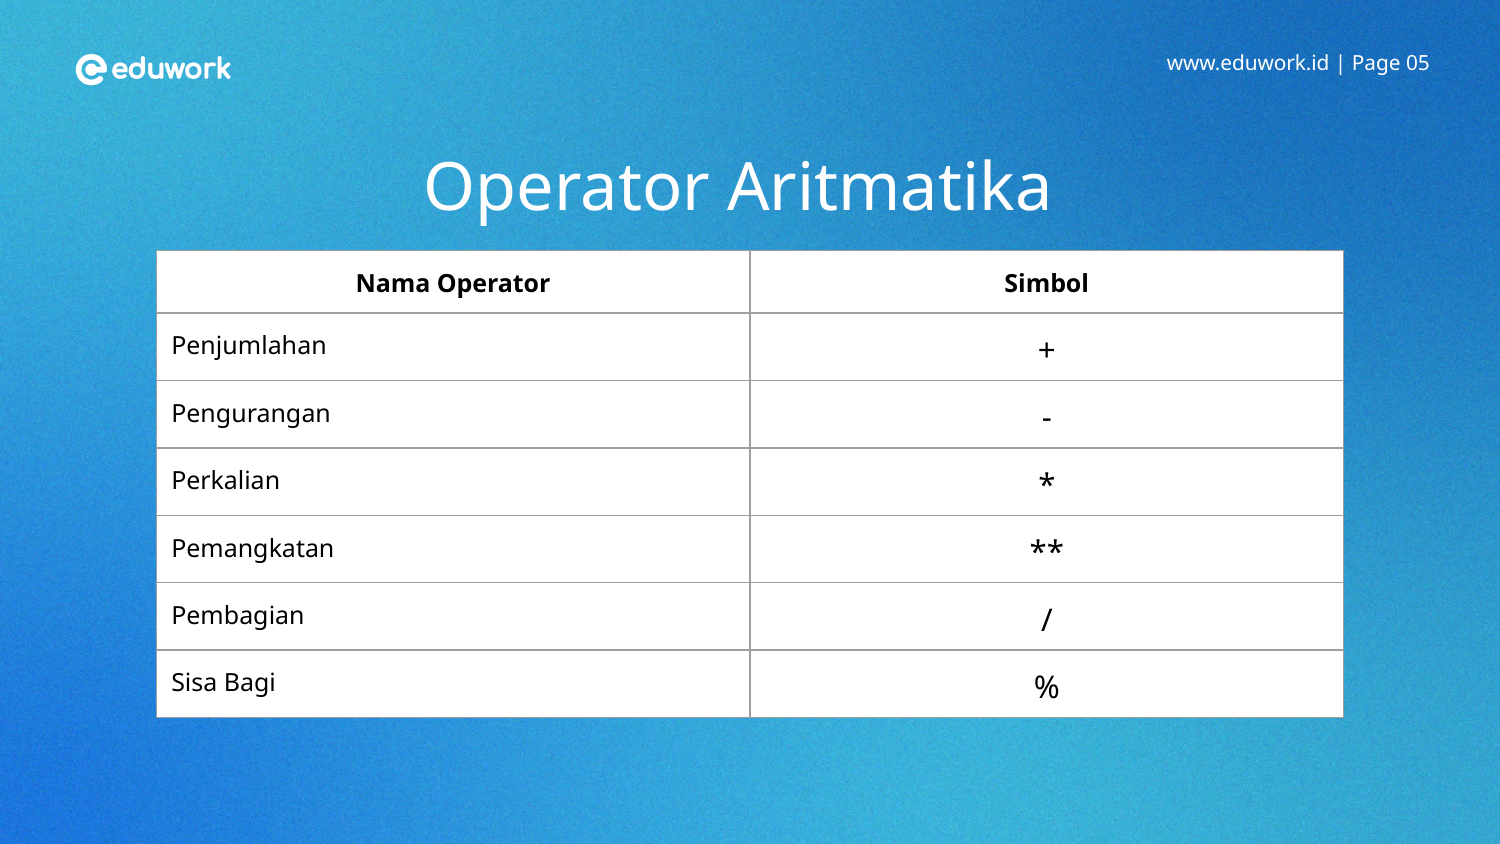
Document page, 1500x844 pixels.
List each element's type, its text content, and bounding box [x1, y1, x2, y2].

table_cell + [751, 314, 1343, 380]
table_cell * [751, 449, 1343, 515]
table_cell Pengurangan [157, 381, 749, 447]
table_cell ** [751, 516, 1343, 582]
table_cell Perkalian [157, 449, 749, 515]
text_box www.eduwork.id | Page 05 [1134, 37, 1445, 88]
table_cell - [751, 381, 1343, 447]
table_cell Pemangkatan [157, 516, 749, 582]
table_cell Sisa Bagi [157, 651, 749, 717]
table_header Nama Operator [157, 251, 749, 312]
table_cell % [751, 651, 1343, 717]
picture [0, 0, 1500, 844]
table_cell Pembagian [157, 583, 749, 649]
table_header Simbol [751, 251, 1343, 312]
table_cell Penjumlahan [157, 314, 749, 380]
text_box Operator Aritmatika [148, 88, 1329, 479]
table_cell / [751, 583, 1343, 649]
